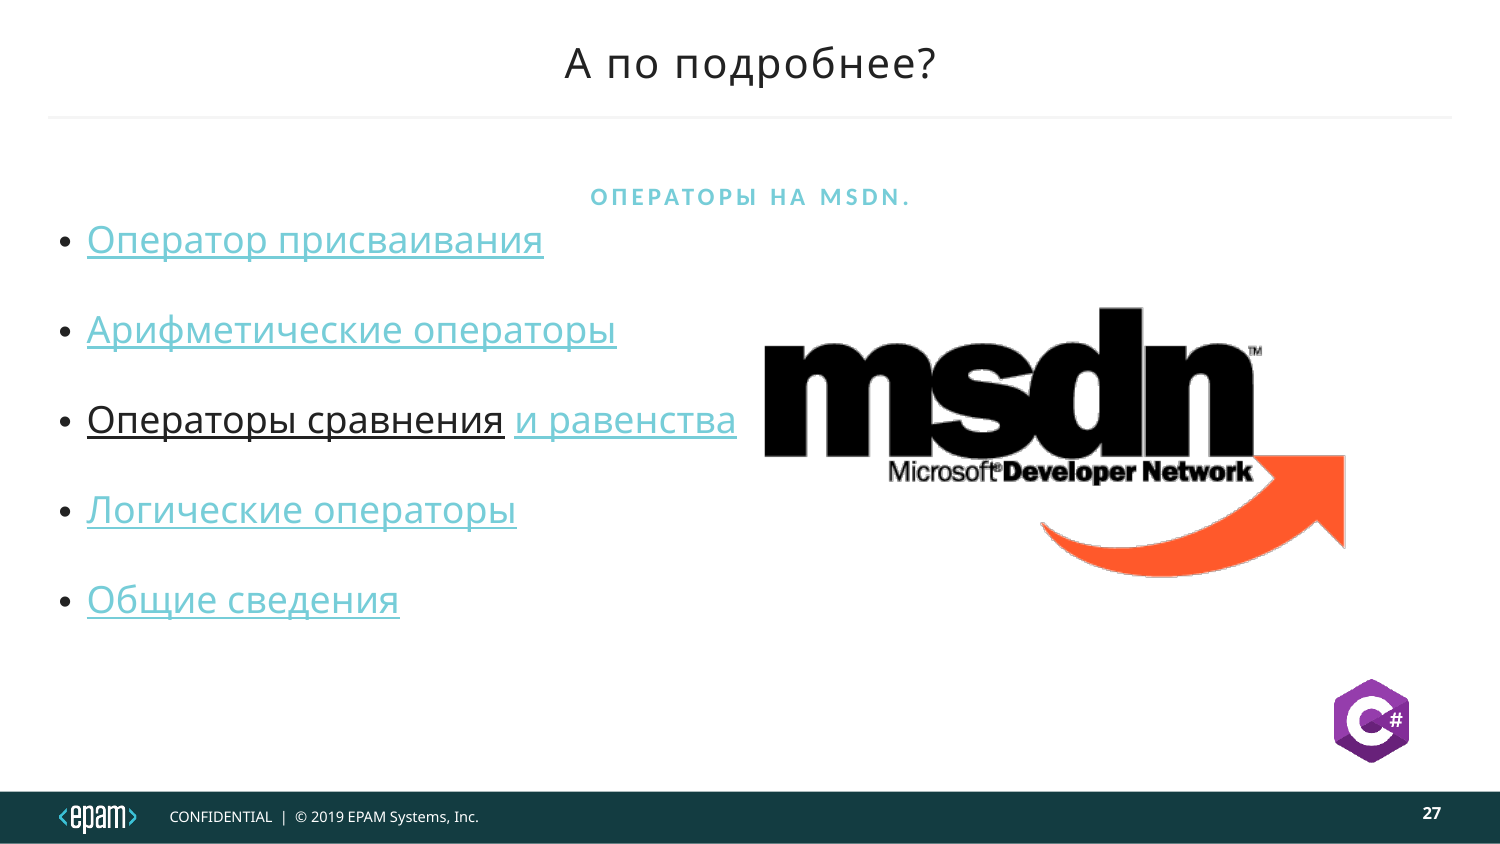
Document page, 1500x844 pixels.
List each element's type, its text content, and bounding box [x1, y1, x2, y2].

title А по подробнее? [59, 37, 1442, 87]
slide_number 27 [1216, 791, 1442, 844]
picture [1301, 650, 1442, 791]
list Оператор присваивания Арифметические операторы Операторы сравнения и равенства Логические операторы Общие сведения [58, 234, 1390, 735]
list Операторы на MSDN. [58, 177, 1442, 234]
picture [749, 301, 1359, 583]
